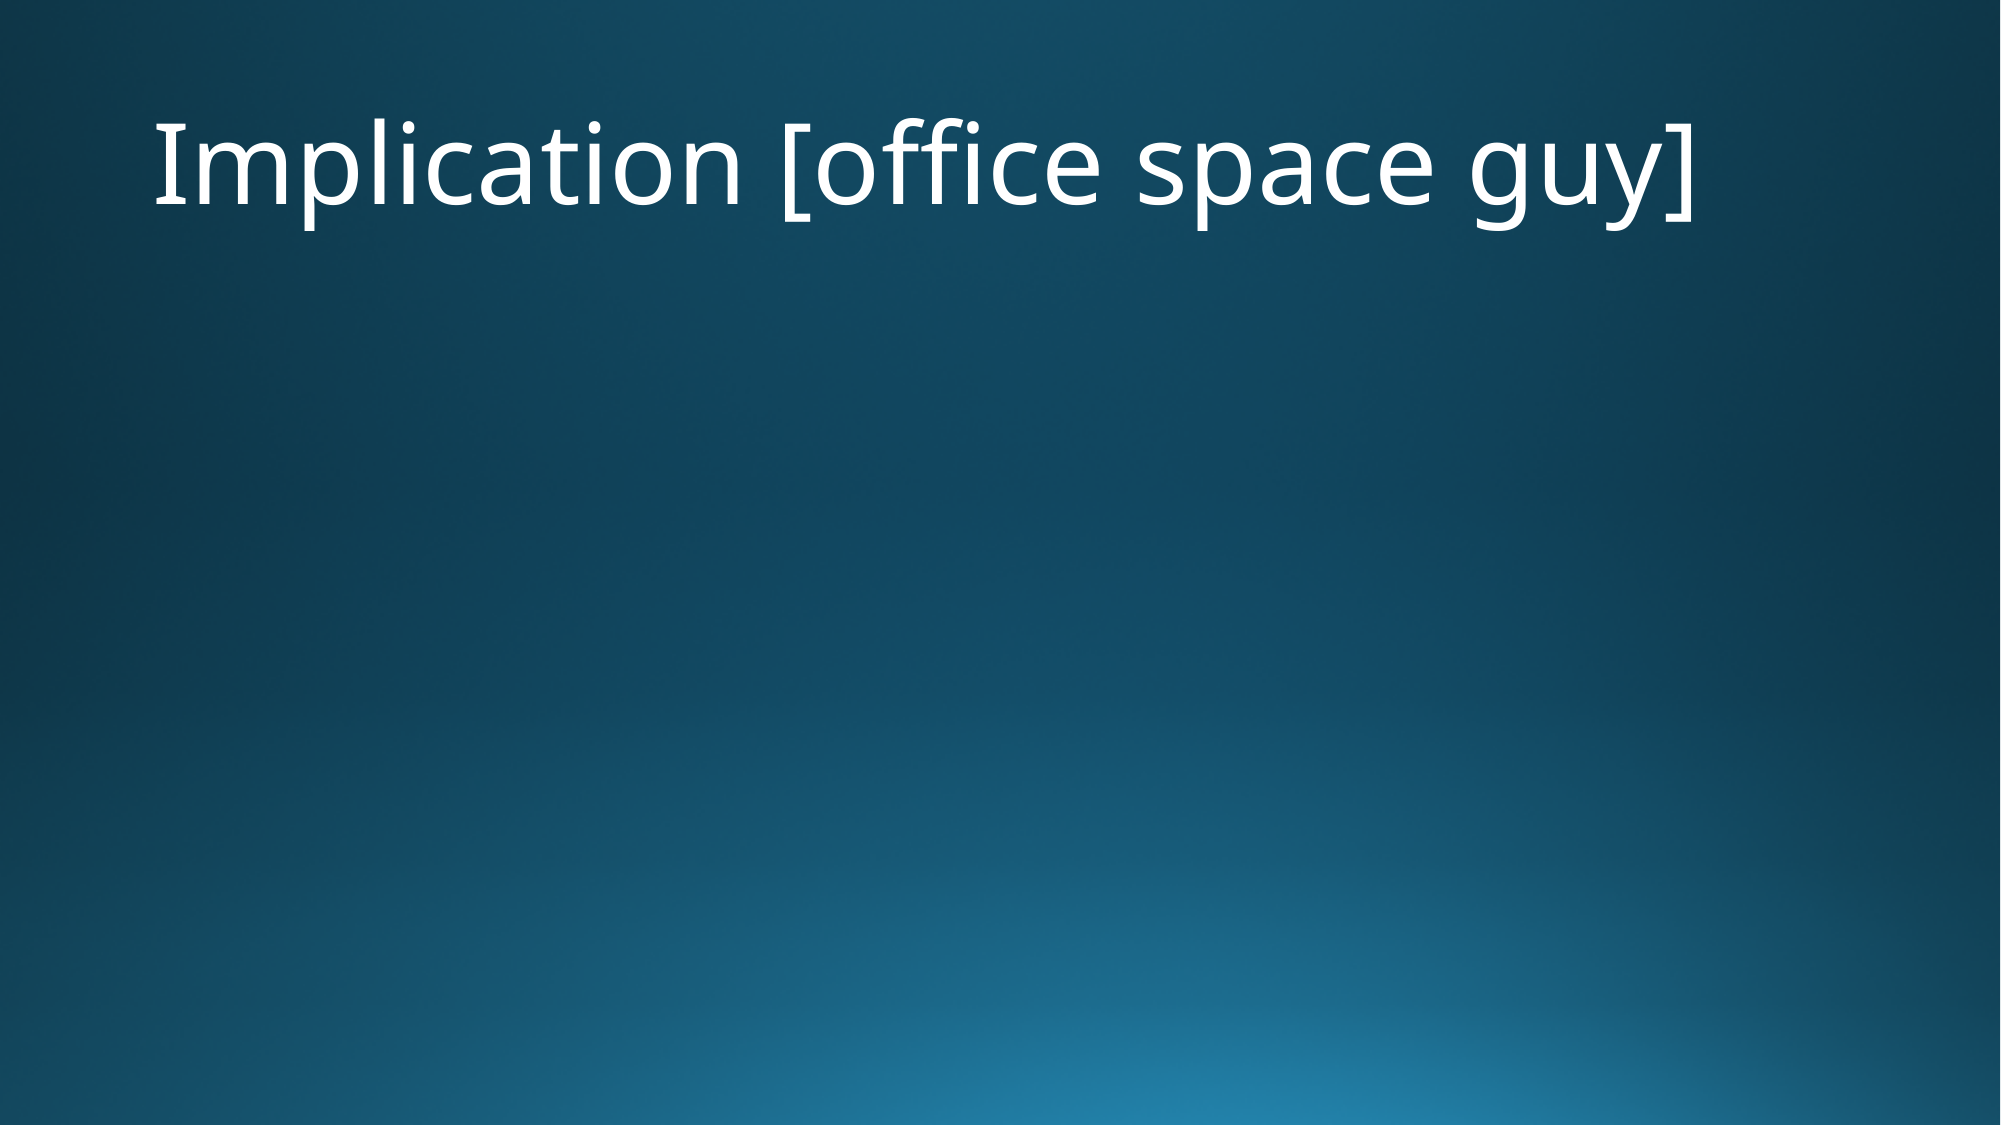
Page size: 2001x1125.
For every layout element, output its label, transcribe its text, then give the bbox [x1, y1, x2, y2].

title Implication [office space guy] [137, 59, 1863, 278]
picture [0, 0, 2001, 1125]
